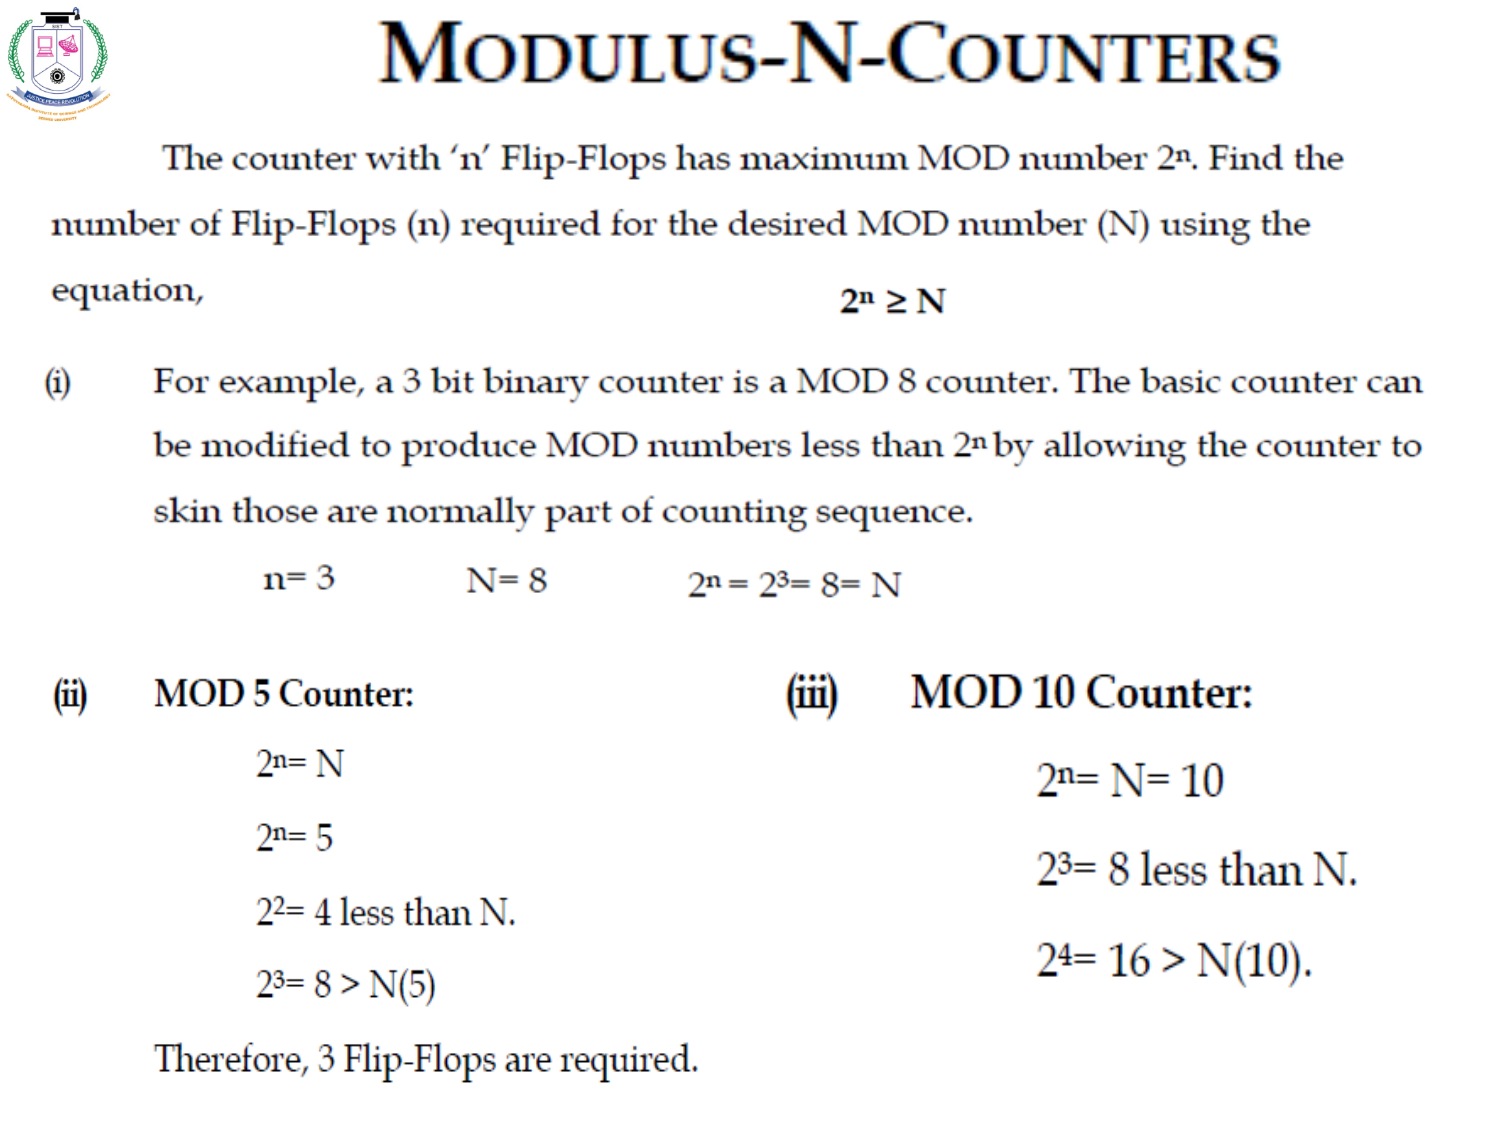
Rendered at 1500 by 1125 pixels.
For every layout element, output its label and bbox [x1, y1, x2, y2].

picture [34, 655, 708, 1091]
picture [773, 644, 1401, 1008]
picture [0, 0, 1442, 621]
